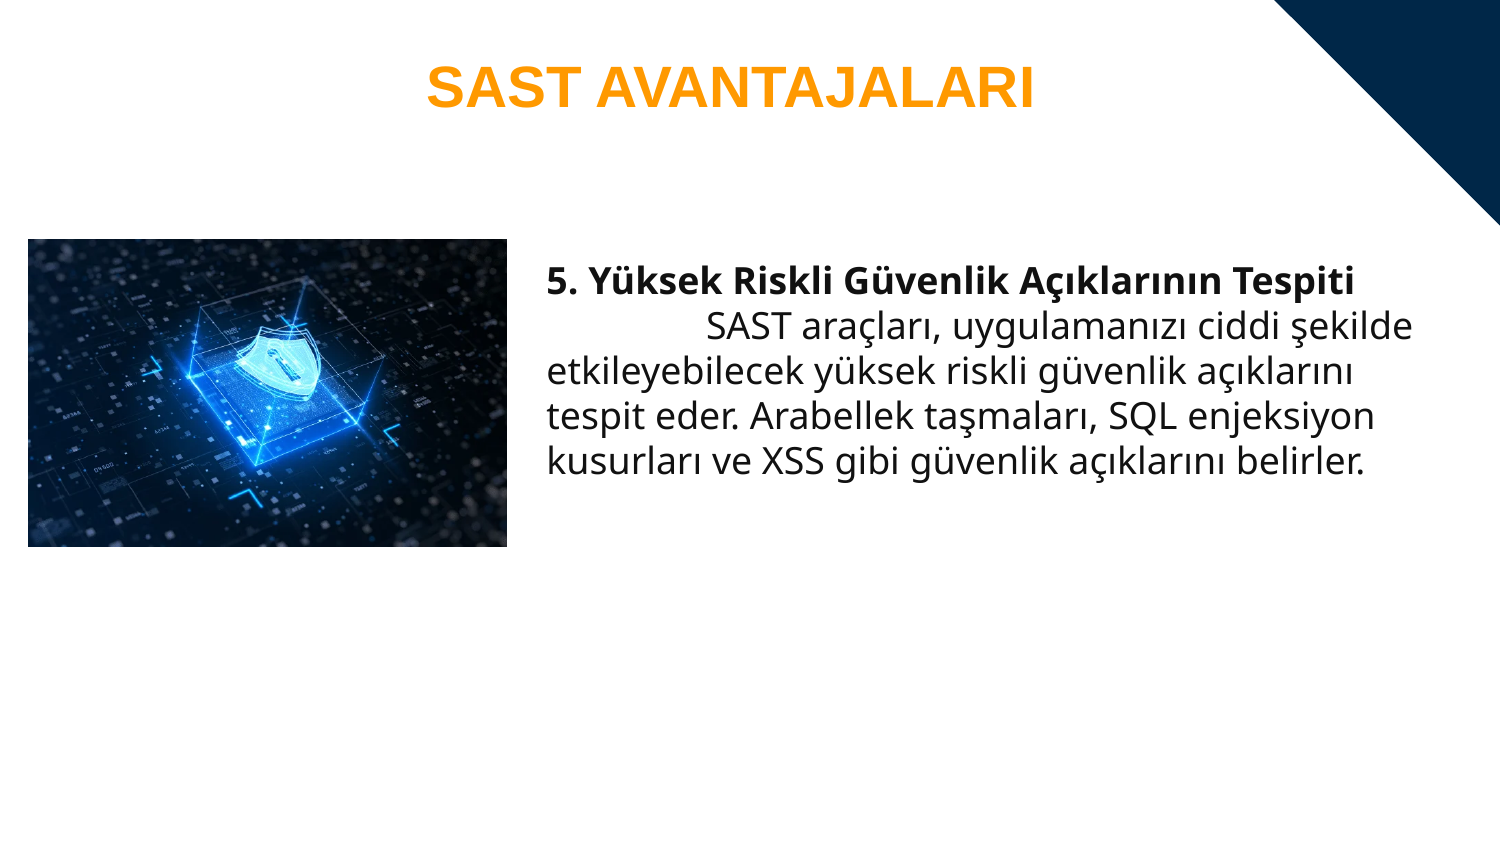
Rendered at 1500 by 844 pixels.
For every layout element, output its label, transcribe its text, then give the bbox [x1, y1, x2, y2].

text_box [1274, 0, 1500, 226]
text_box 5. Yüksek Riskli Güvenlik Açıklarının Tespiti SAST araçları, uygulamanızı ciddi şekilde etkileyebilecek yüksek riskli güvenlik açıklarını tespit eder. Arabellek taşmaları, SQL enjeksiyon kusurları ve XSS gibi güvenlik açıklarını belirler. [531, 249, 1465, 490]
text_box 2.SAST AVANTAJALARI: [267, 45, 1165, 125]
picture [28, 238, 508, 548]
